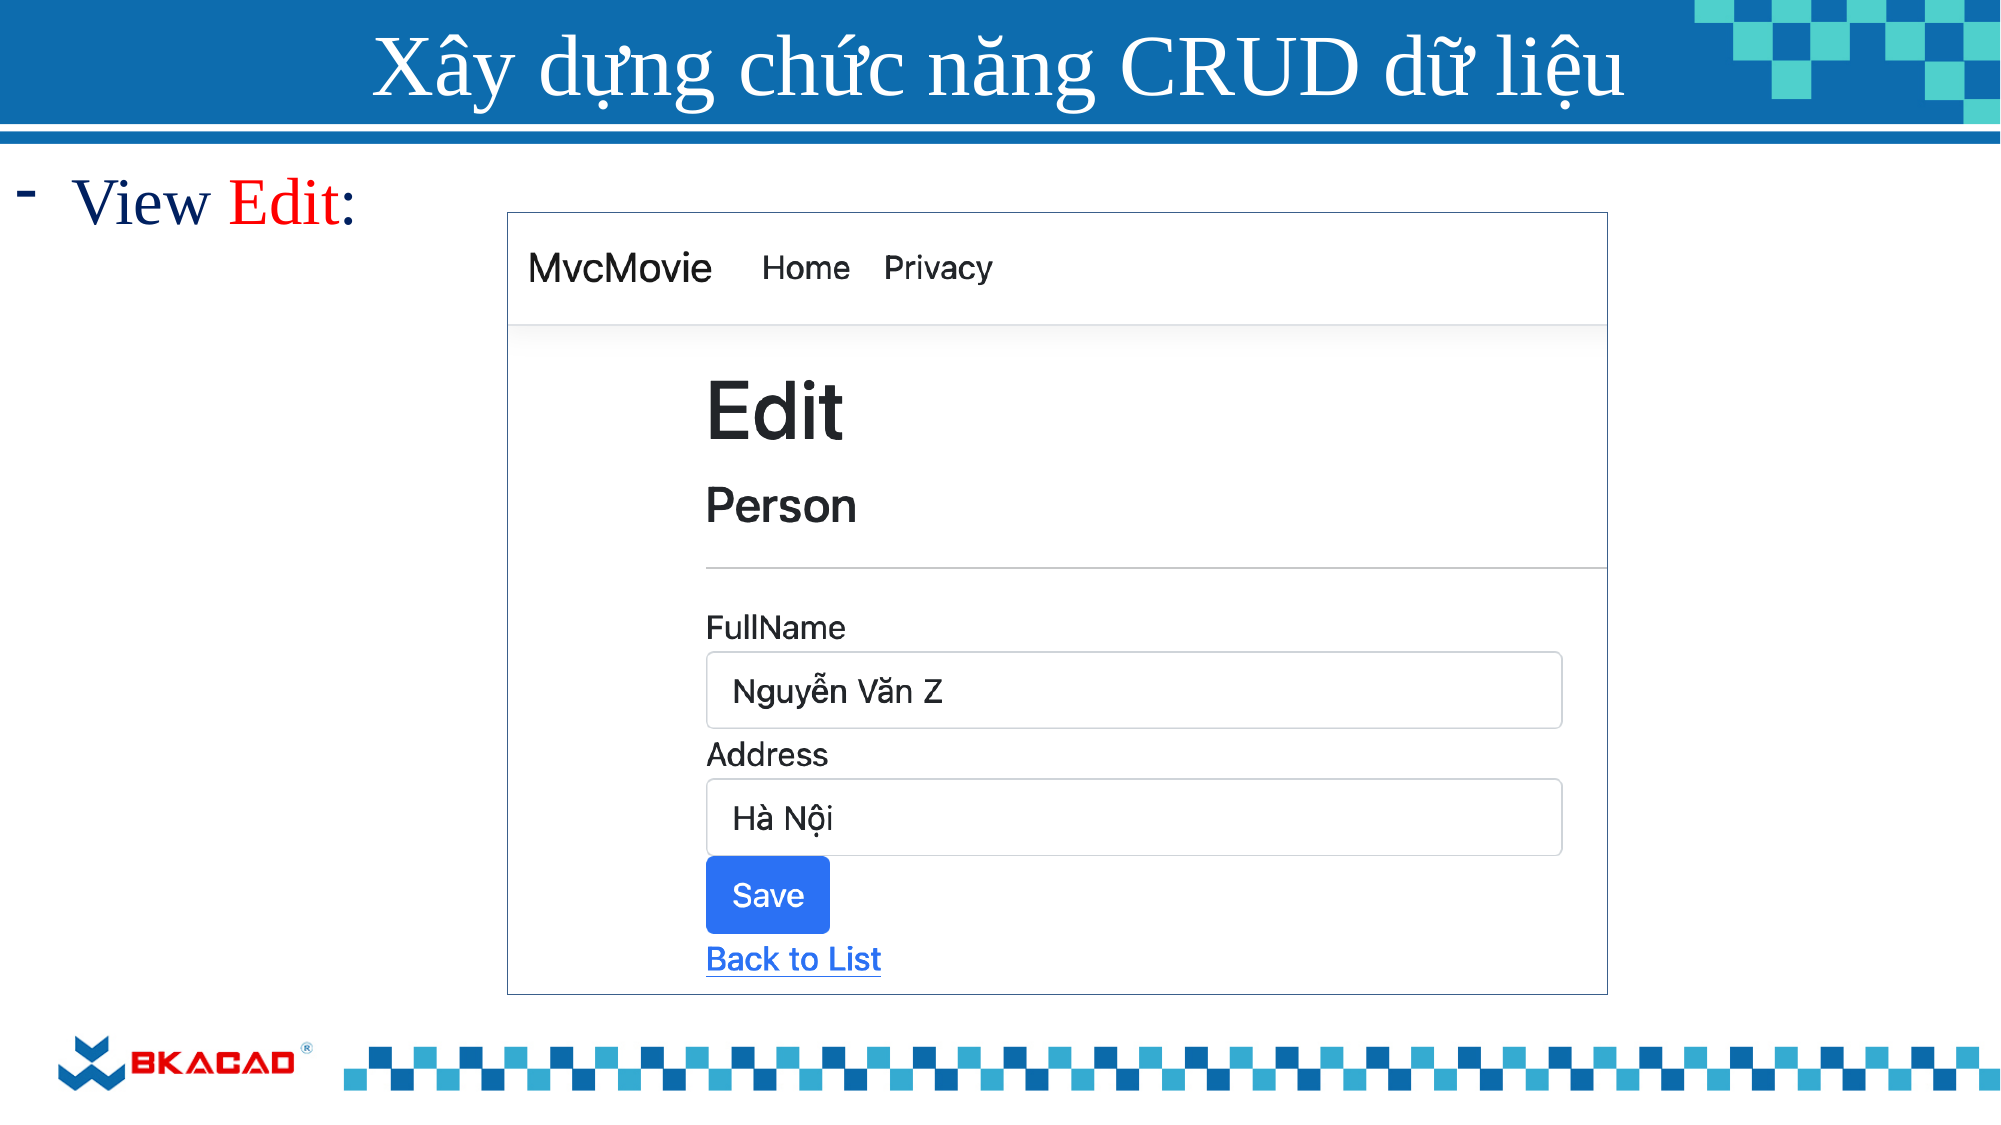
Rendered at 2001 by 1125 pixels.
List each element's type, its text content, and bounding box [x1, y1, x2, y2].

list View Edit: [0, 149, 2000, 250]
picture [0, 0, 2001, 1125]
title Xây dựng chức năng CRUD dữ liệu [0, 0, 2000, 121]
